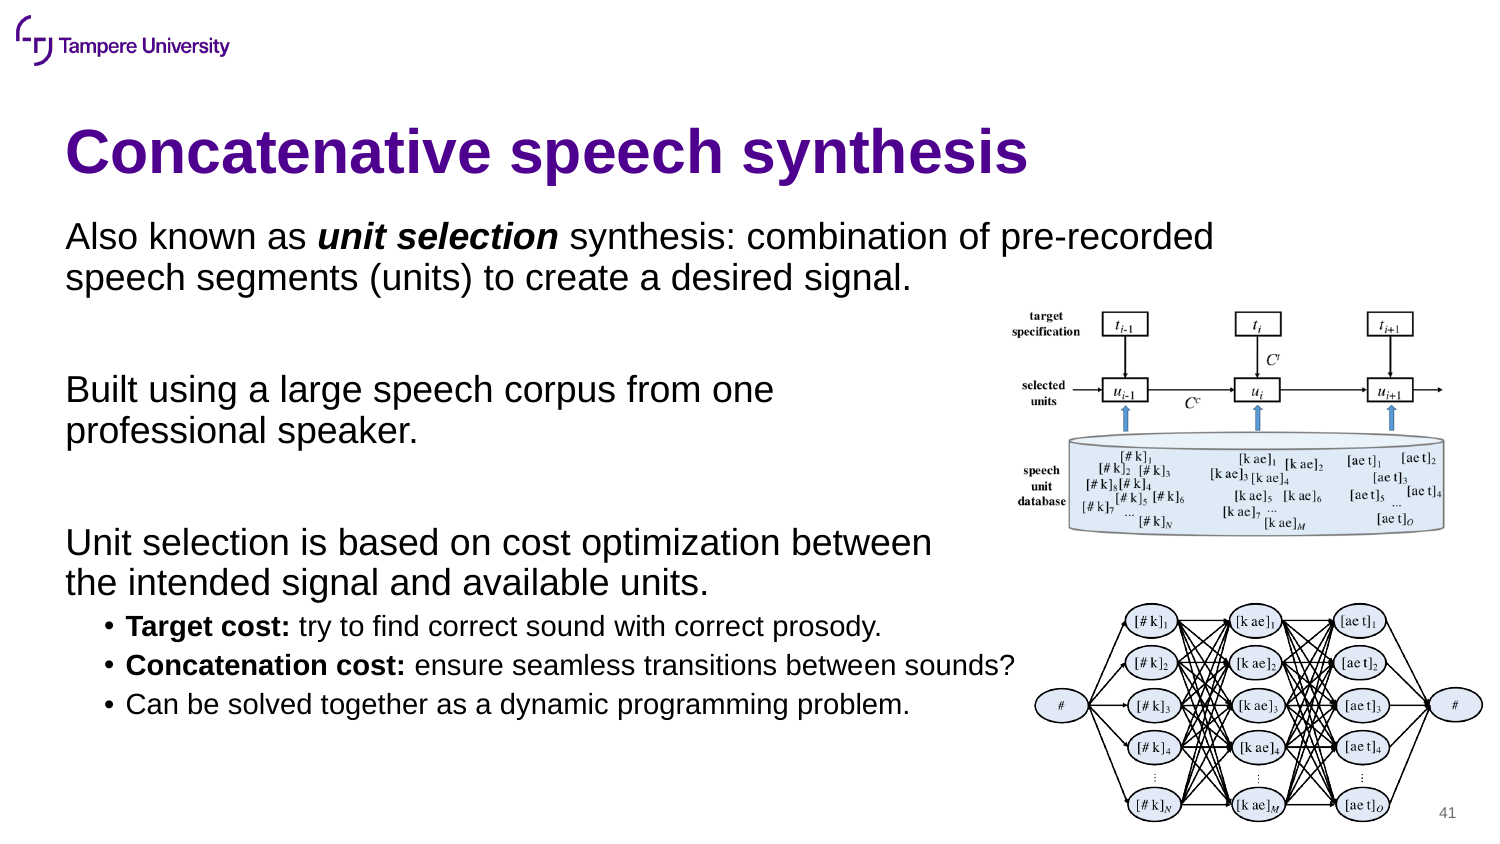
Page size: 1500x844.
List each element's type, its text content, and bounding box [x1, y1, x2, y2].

picture [966, 273, 1463, 545]
picture [1022, 595, 1500, 834]
list Also known as unit selection synthesis: combination of pre-recorded speech segments (units) to create a desired signal. Built using a large speech corpus from one professional speaker. Unit selection is based on cost optimization between the intended signal and available units. Target cost: try to find correct sound with correct prosody. Concatenation cost: ensure seamless transitions between sounds? Can be solved together as a dynamic programming problem. [50, 210, 1345, 746]
picture [15, 14, 230, 66]
title Concatenative speech synthesis [50, 112, 1345, 192]
